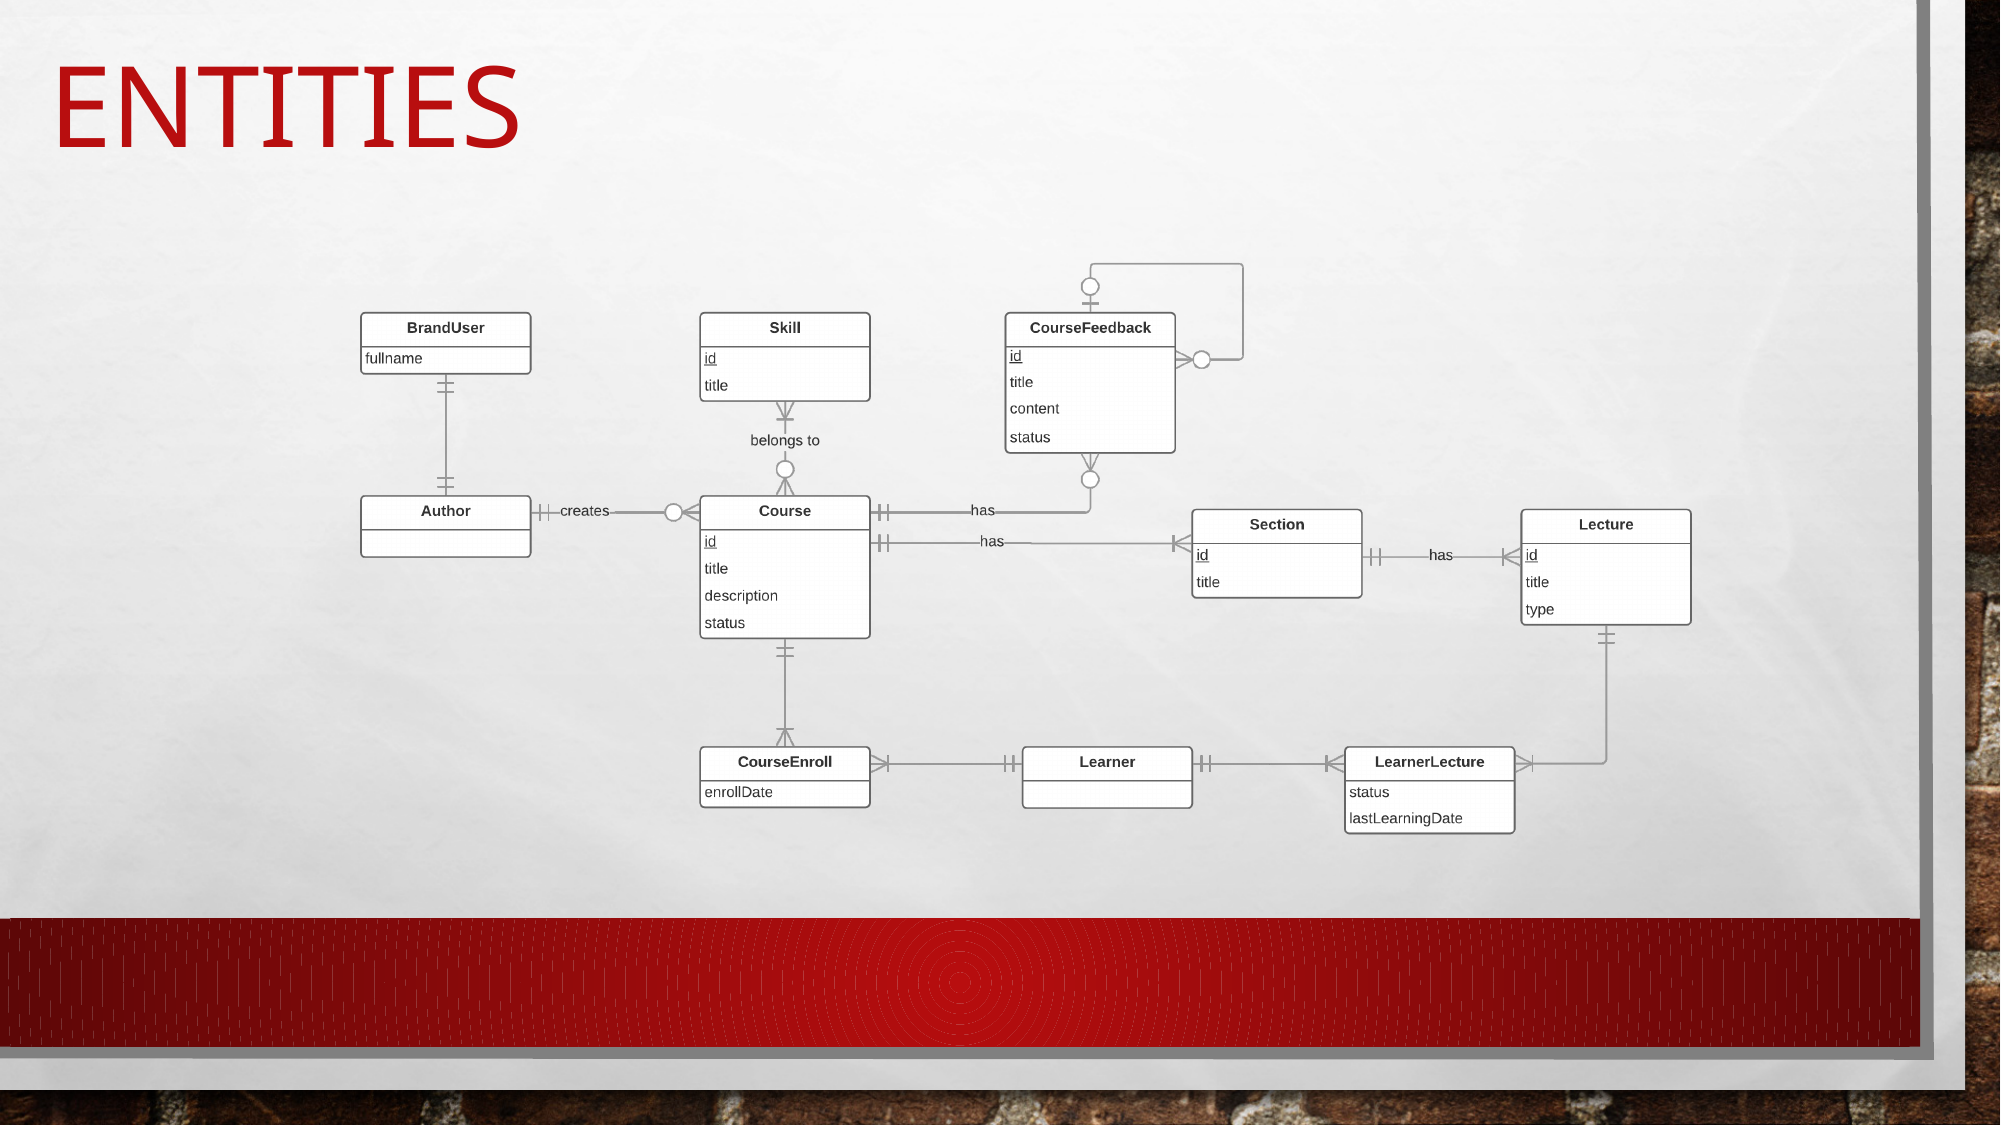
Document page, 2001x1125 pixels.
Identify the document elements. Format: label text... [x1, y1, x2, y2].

text_box ENTITIes [34, 16, 1740, 206]
picture [224, 227, 1715, 884]
picture [0, 0, 2000, 1125]
